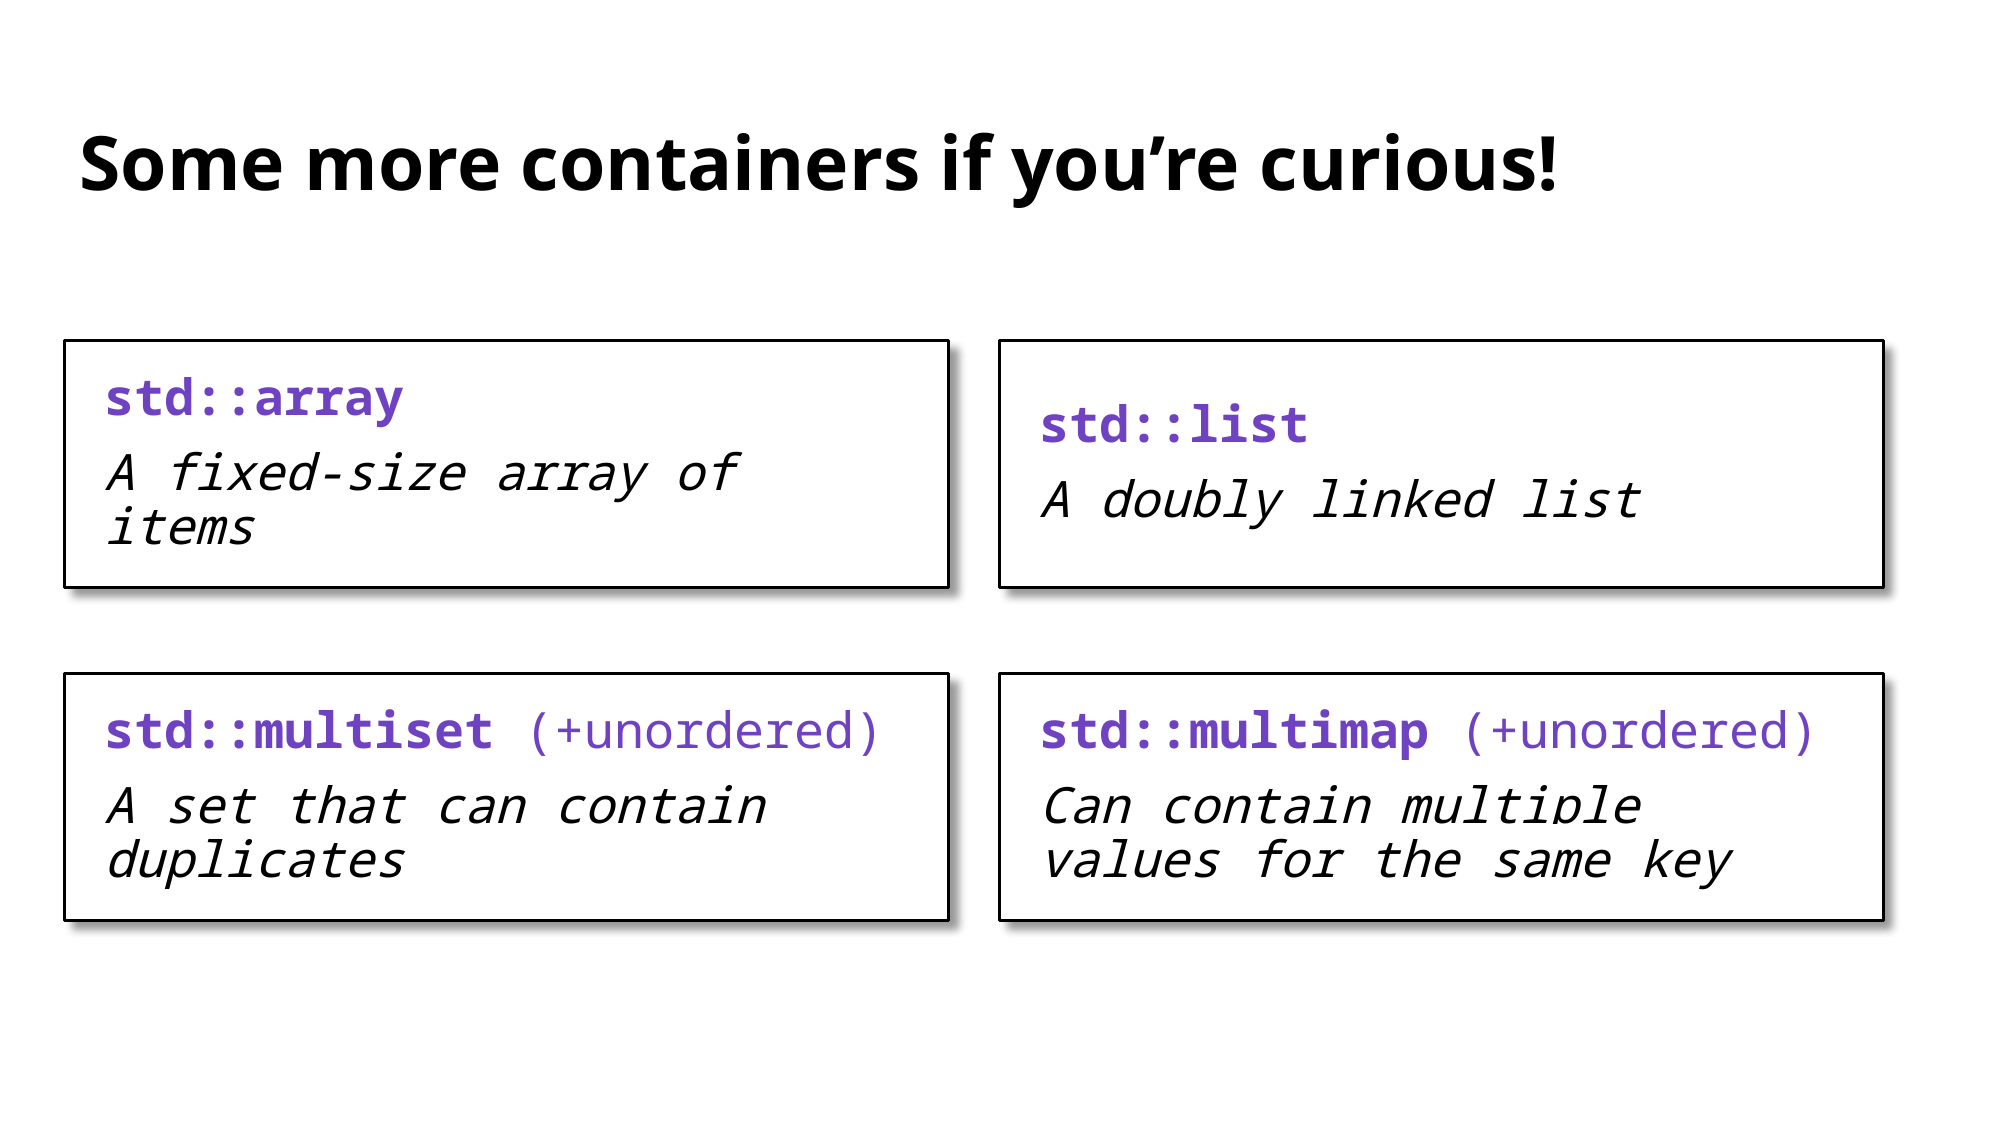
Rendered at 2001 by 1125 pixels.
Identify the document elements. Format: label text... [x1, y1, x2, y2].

title Some more containers if you’re curious! [64, 103, 1936, 230]
text_box std::multiset (+unordered) A set that can contain duplicates [64, 673, 949, 921]
text_box std::list A doubly linked list [999, 340, 1884, 588]
text_box std::multimap (+unordered) Can contain multiple values for the same key [999, 673, 1884, 921]
text_box std::array A fixed-size array of items [64, 340, 949, 588]
